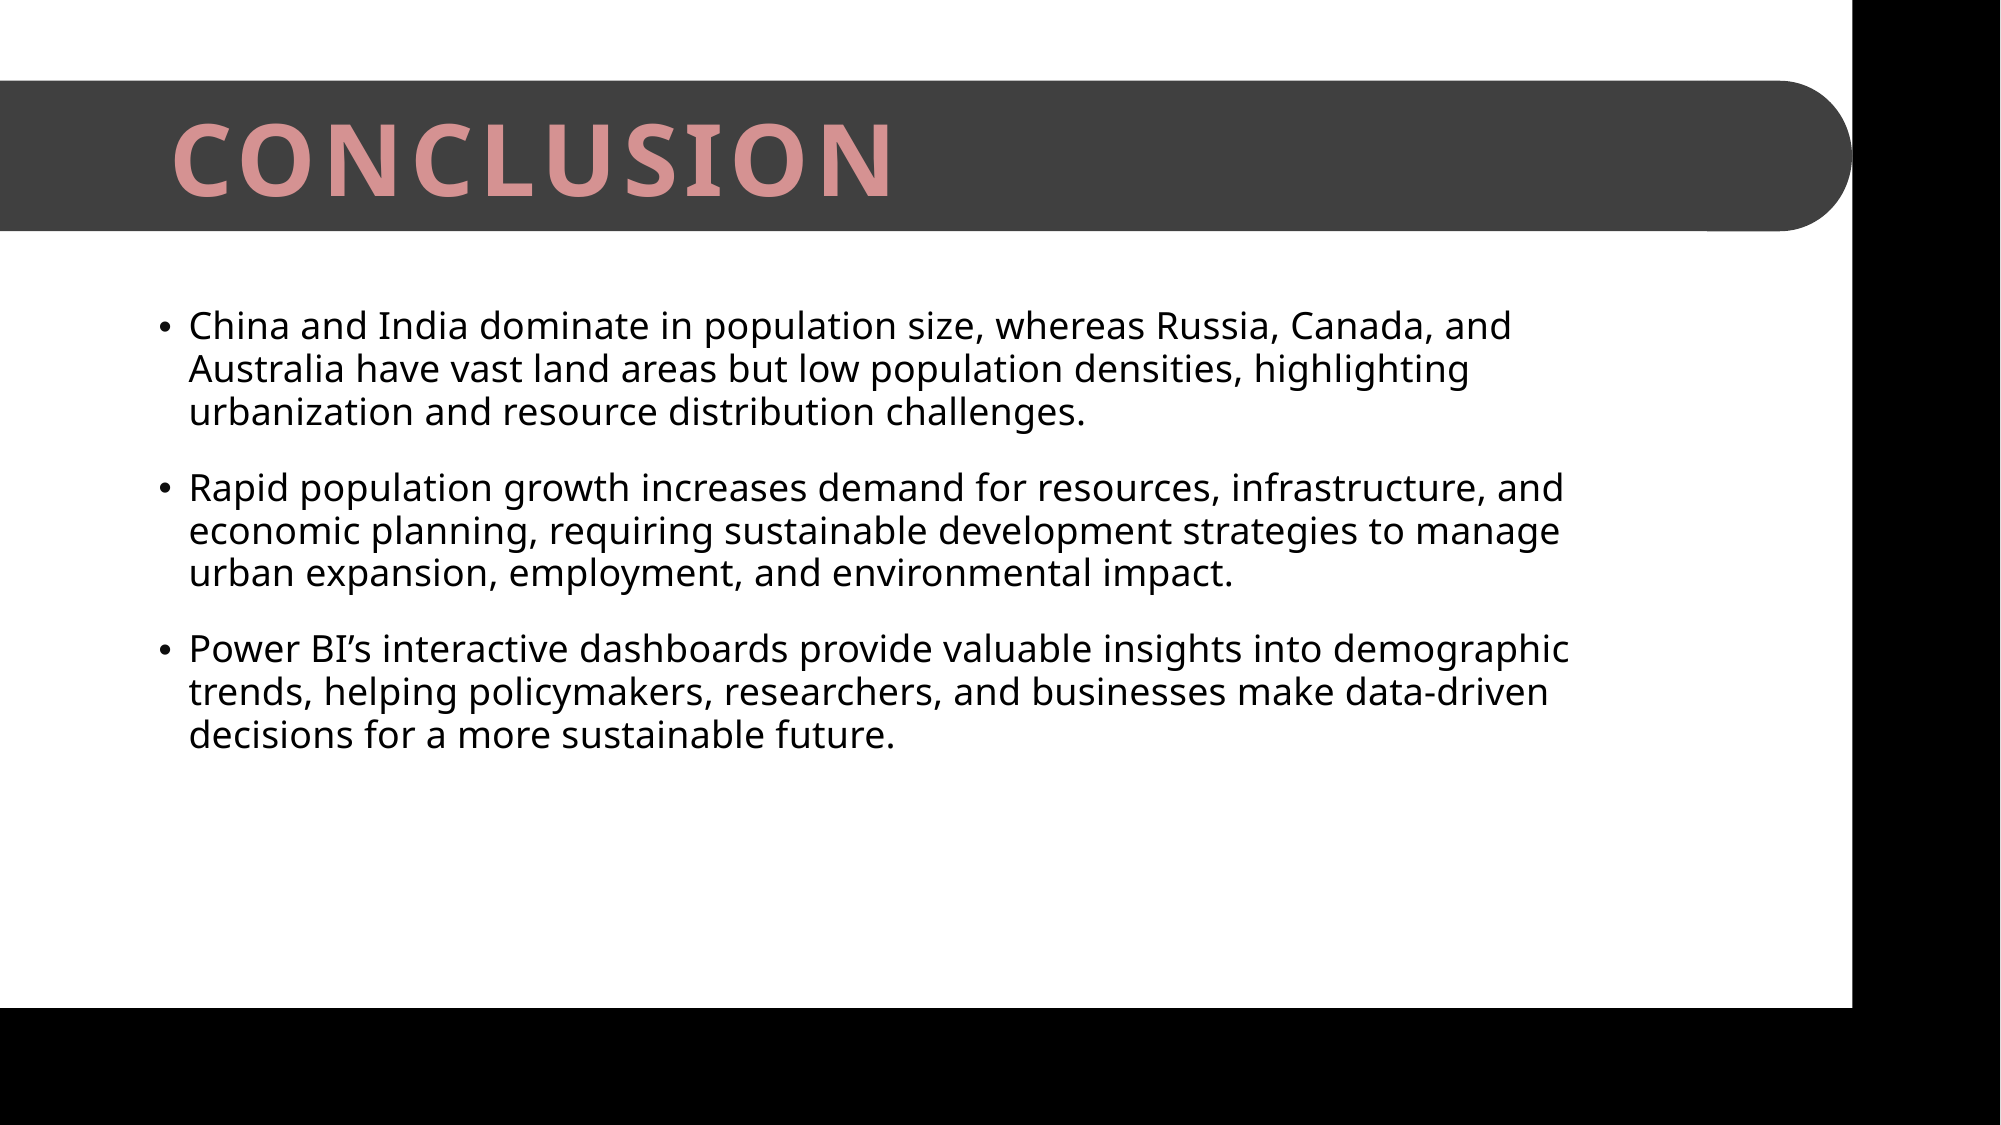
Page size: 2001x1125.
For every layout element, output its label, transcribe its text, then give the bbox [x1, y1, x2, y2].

title CONCLUSION [0, 80, 1706, 232]
list China and India dominate in population size, whereas Russia, Canada, and Australia have vast land areas but low population densities, highlighting urbanization and resource distribution challenges. Rapid population growth increases demand for resources, infrastructure, and economic planning, requiring sustainable development strategies to manage urban expansion, employment, and environmental impact. Power BI’s interactive dashboards provide valuable insights into demographic trends, helping policymakers, researchers, and businesses make data-driven decisions for a more sustainable future. [143, 298, 1636, 827]
text_box [1706, 79, 1854, 233]
text_box [0, 1007, 1876, 1125]
